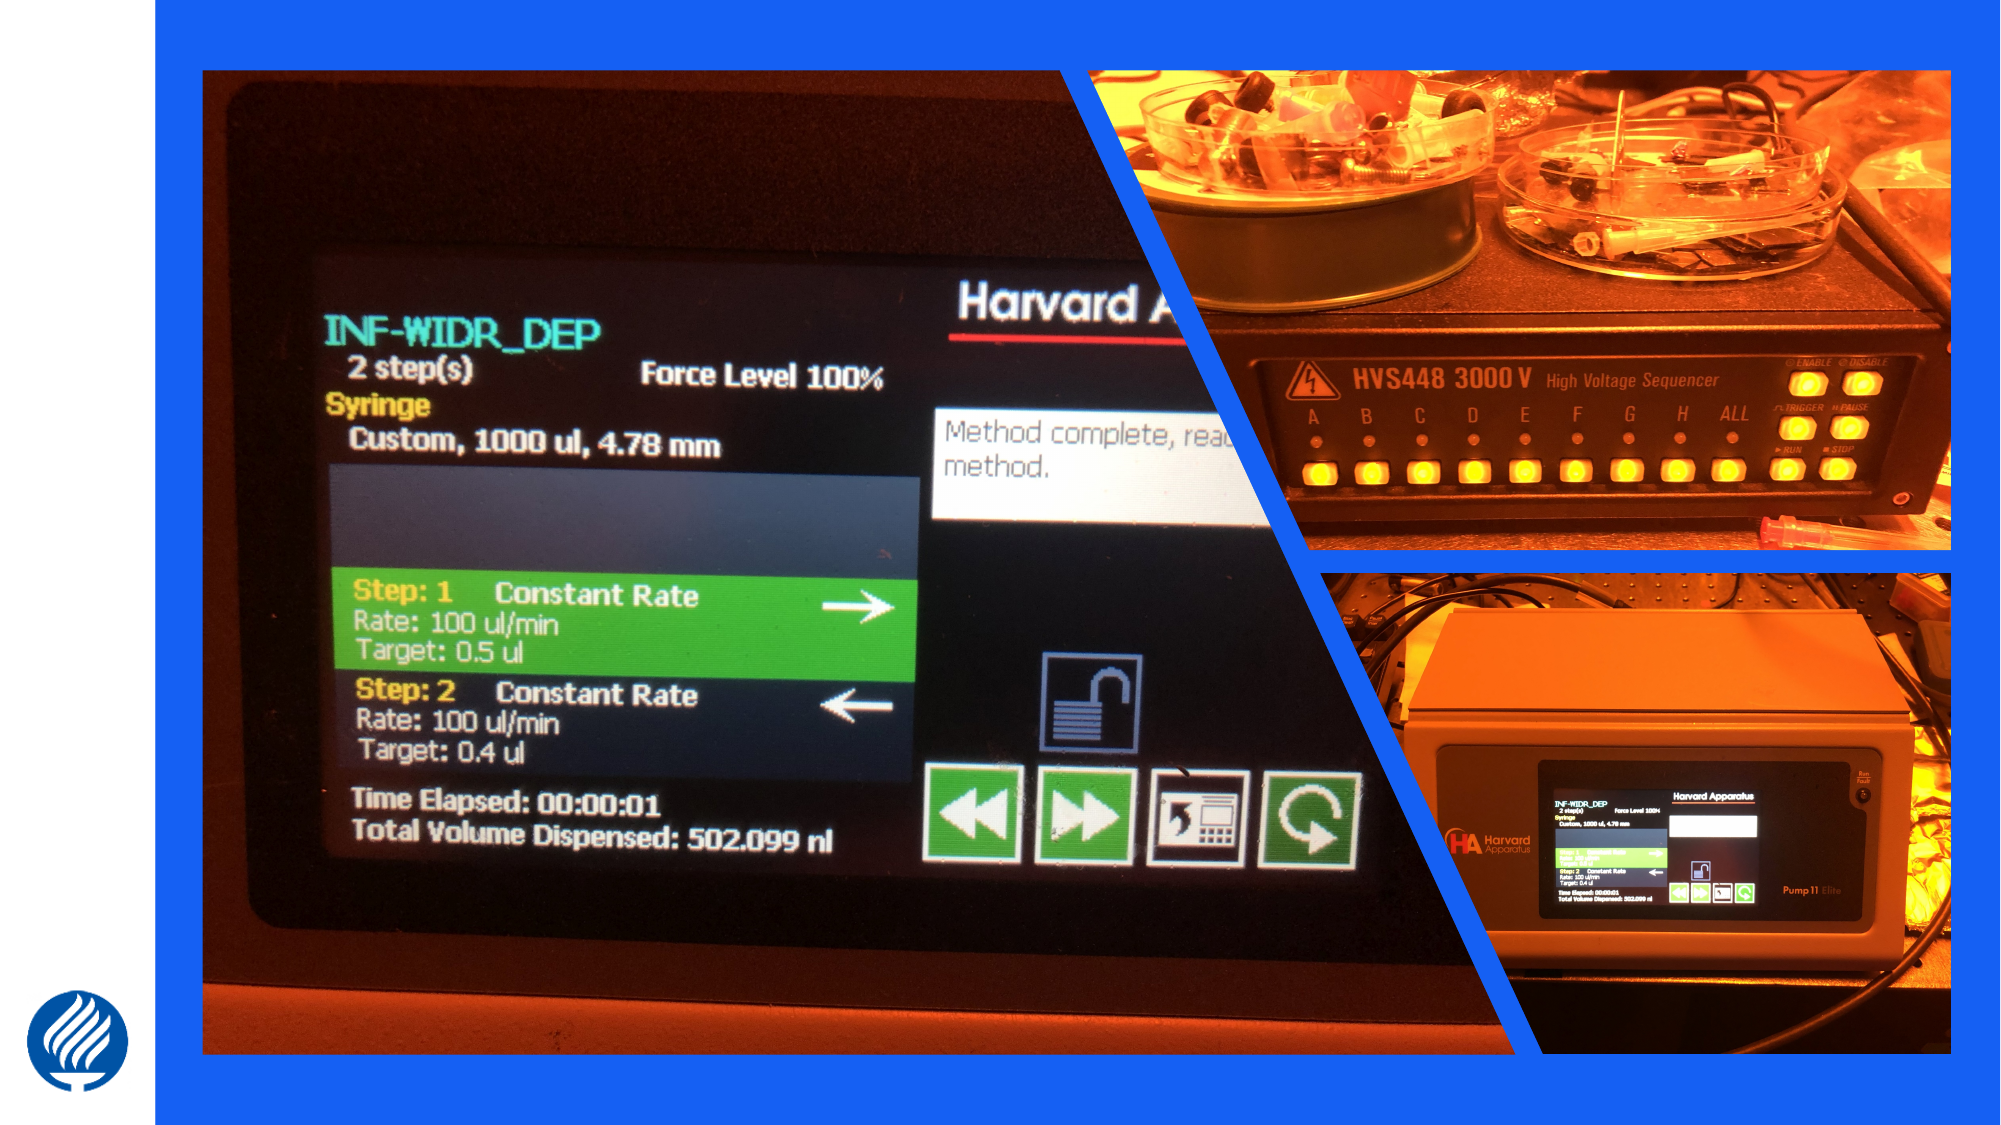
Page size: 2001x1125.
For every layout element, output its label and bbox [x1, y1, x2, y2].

picture [0, 0, 2001, 1125]
text_box [202, 70, 1951, 1055]
